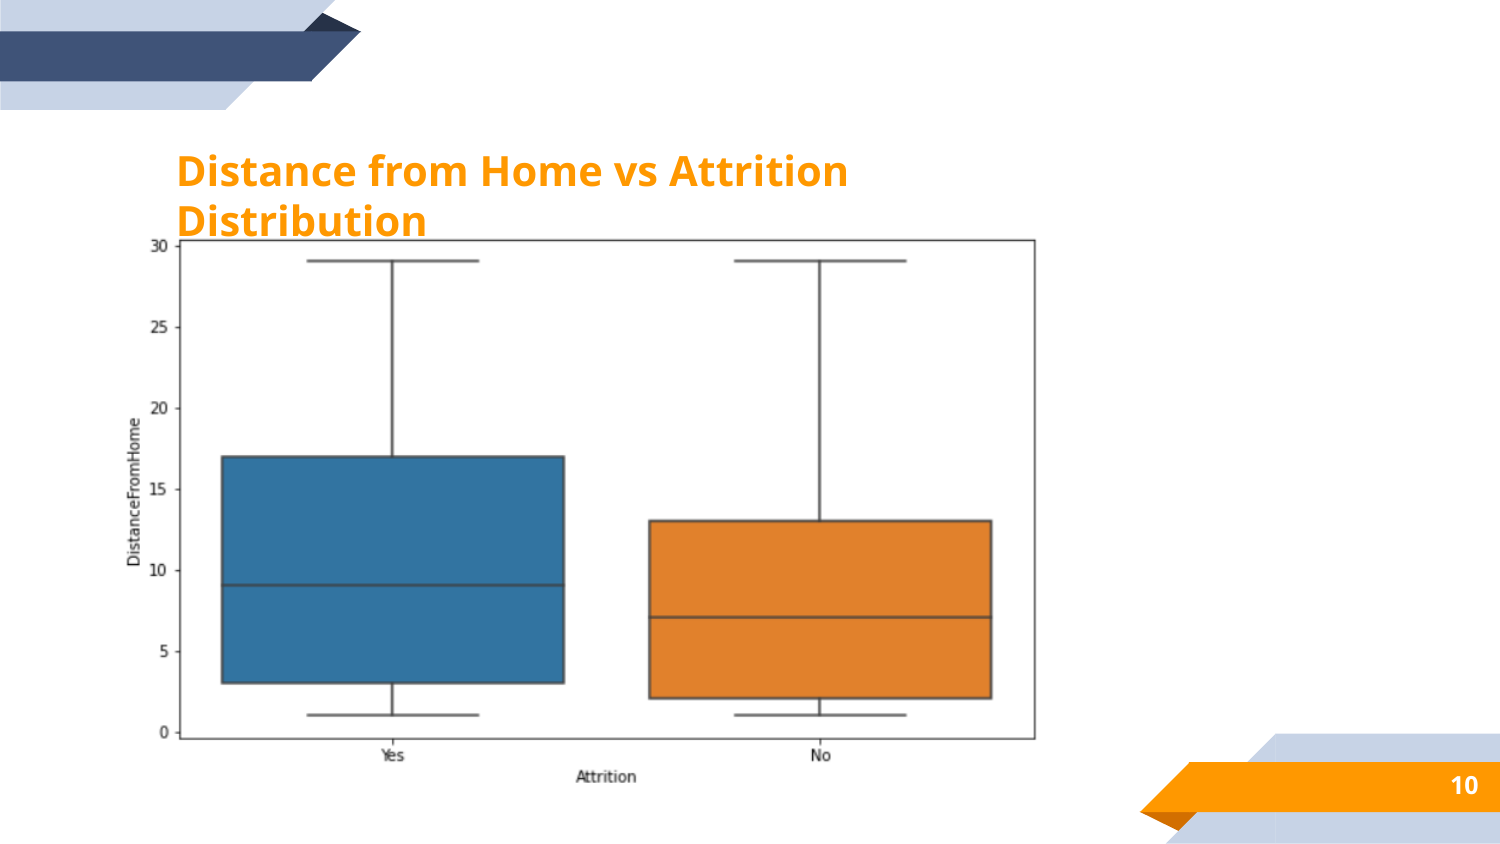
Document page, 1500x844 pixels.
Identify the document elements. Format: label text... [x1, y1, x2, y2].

picture [97, 228, 1073, 800]
text_box Distance from Home vs Attrition Distribution [160, 129, 1041, 227]
slide_number ‹#› [1249, 760, 1494, 813]
